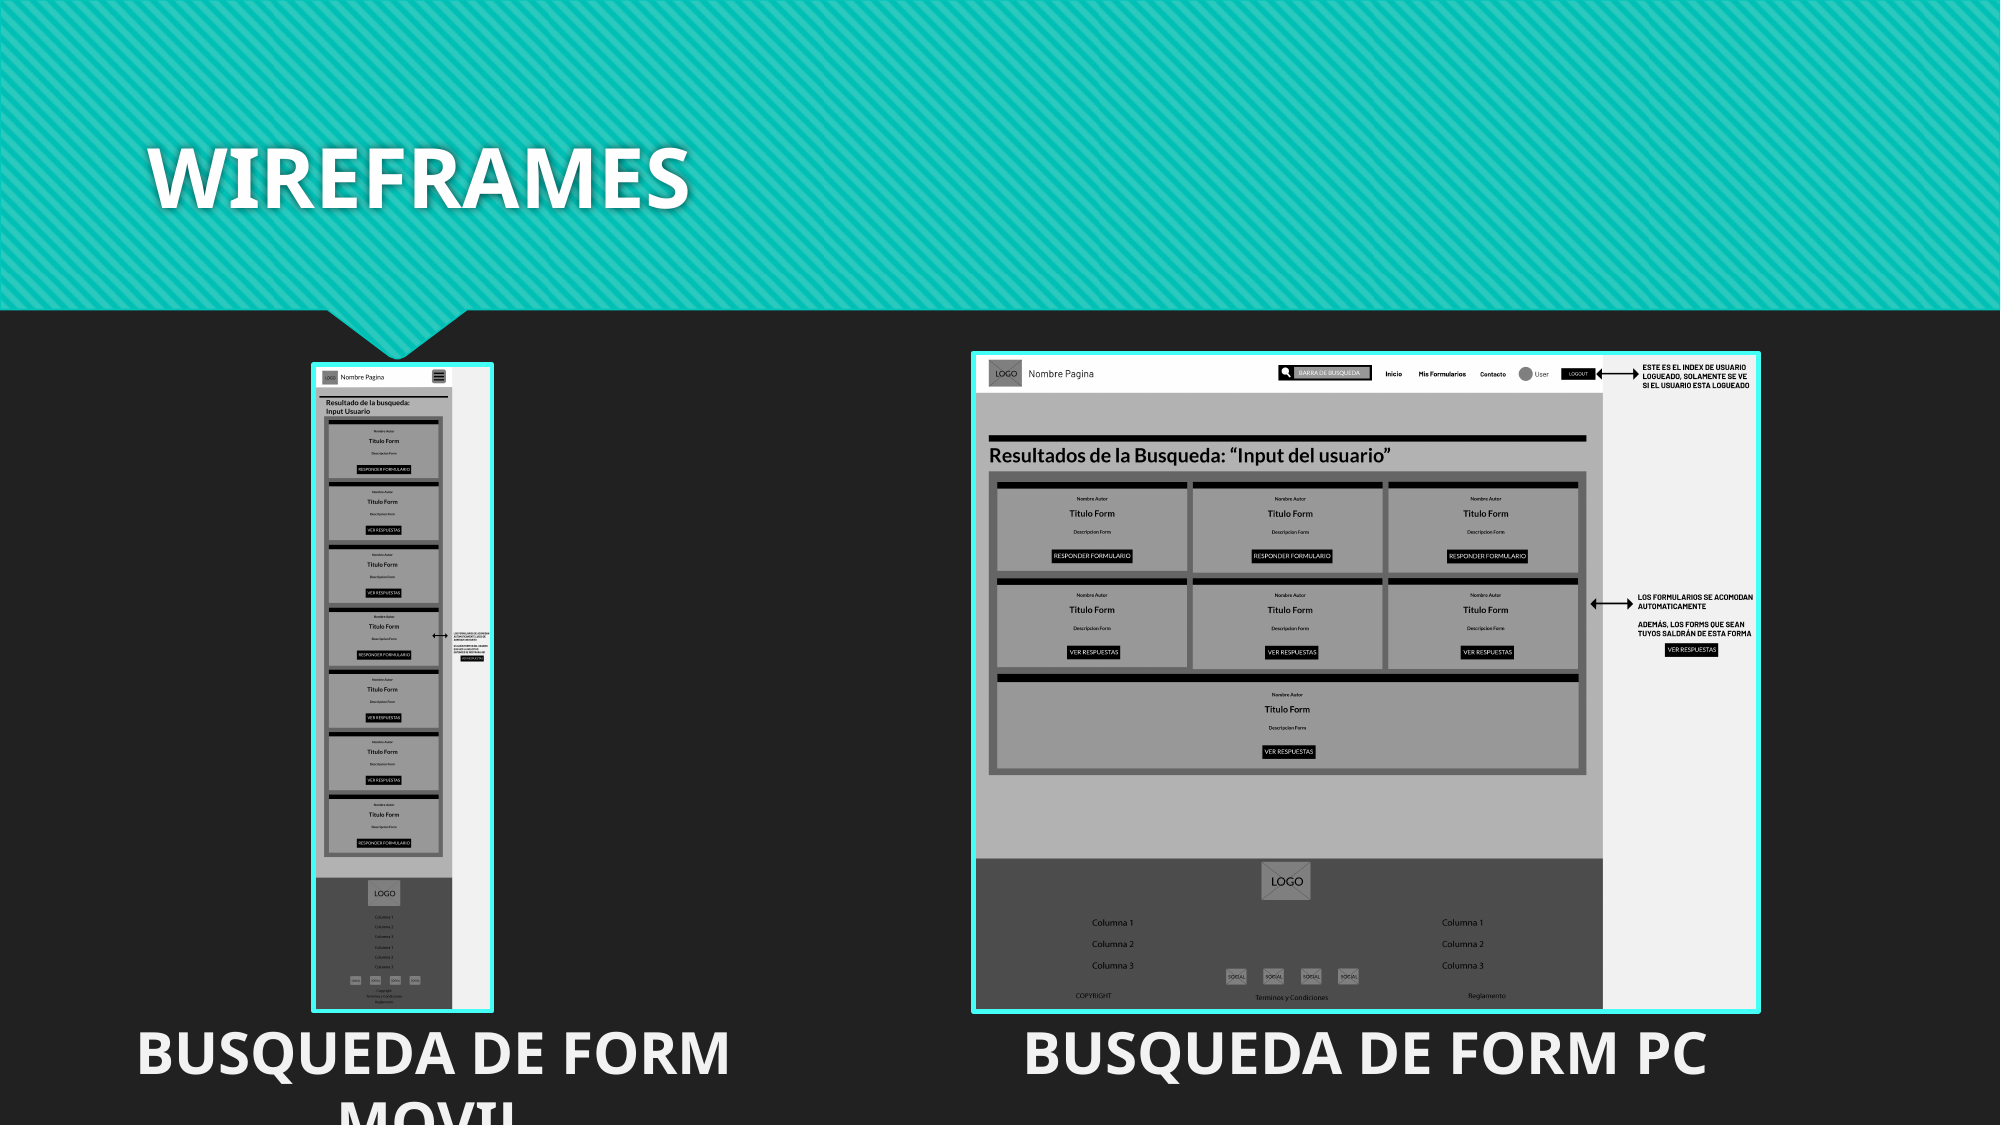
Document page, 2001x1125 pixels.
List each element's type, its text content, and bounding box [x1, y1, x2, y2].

text_box BUSQUEDA DE FORM PC [975, 1014, 1757, 1094]
picture [315, 366, 490, 1009]
title WIREFRAMES [132, 73, 1868, 233]
picture [975, 354, 1757, 1010]
text_box BUSQUEDA DE FORM MOVIL [67, 1008, 801, 1125]
